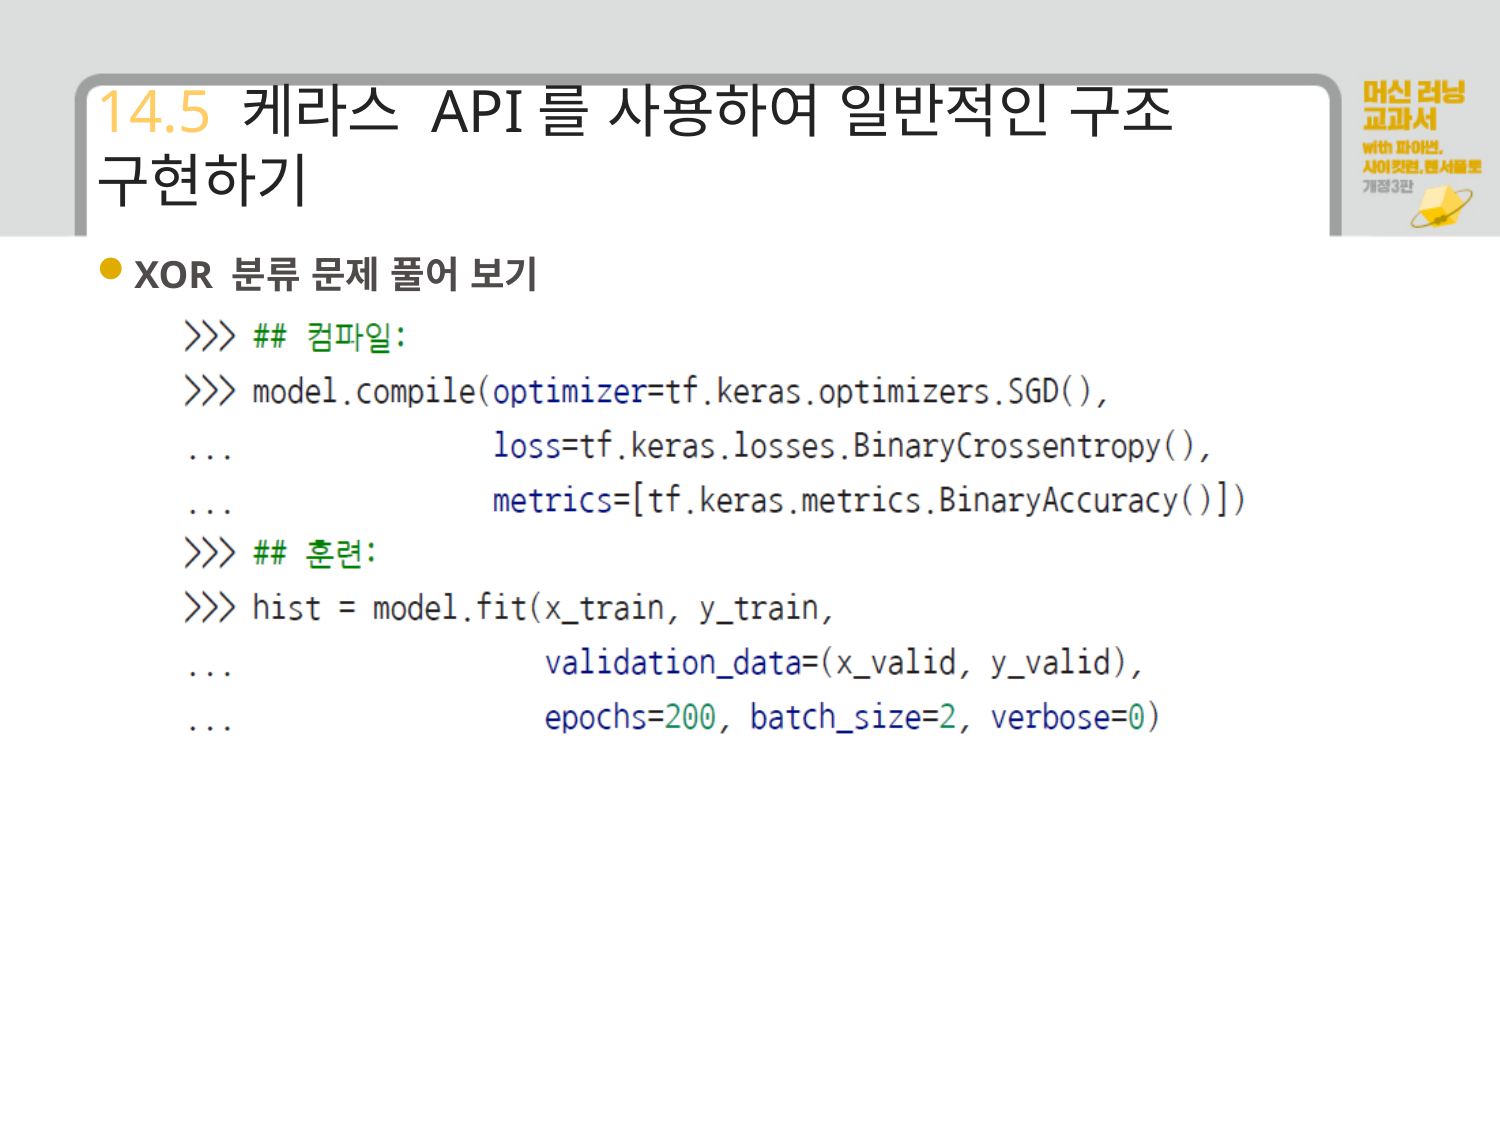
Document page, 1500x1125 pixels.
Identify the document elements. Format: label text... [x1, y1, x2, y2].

picture [0, 0, 1500, 1125]
list XOR 분류 문제 풀어 보기 [81, 239, 1440, 1054]
title 14.5 케라스 API를 사용하여 일반적인 구조 구현하기 [81, 90, 1412, 222]
